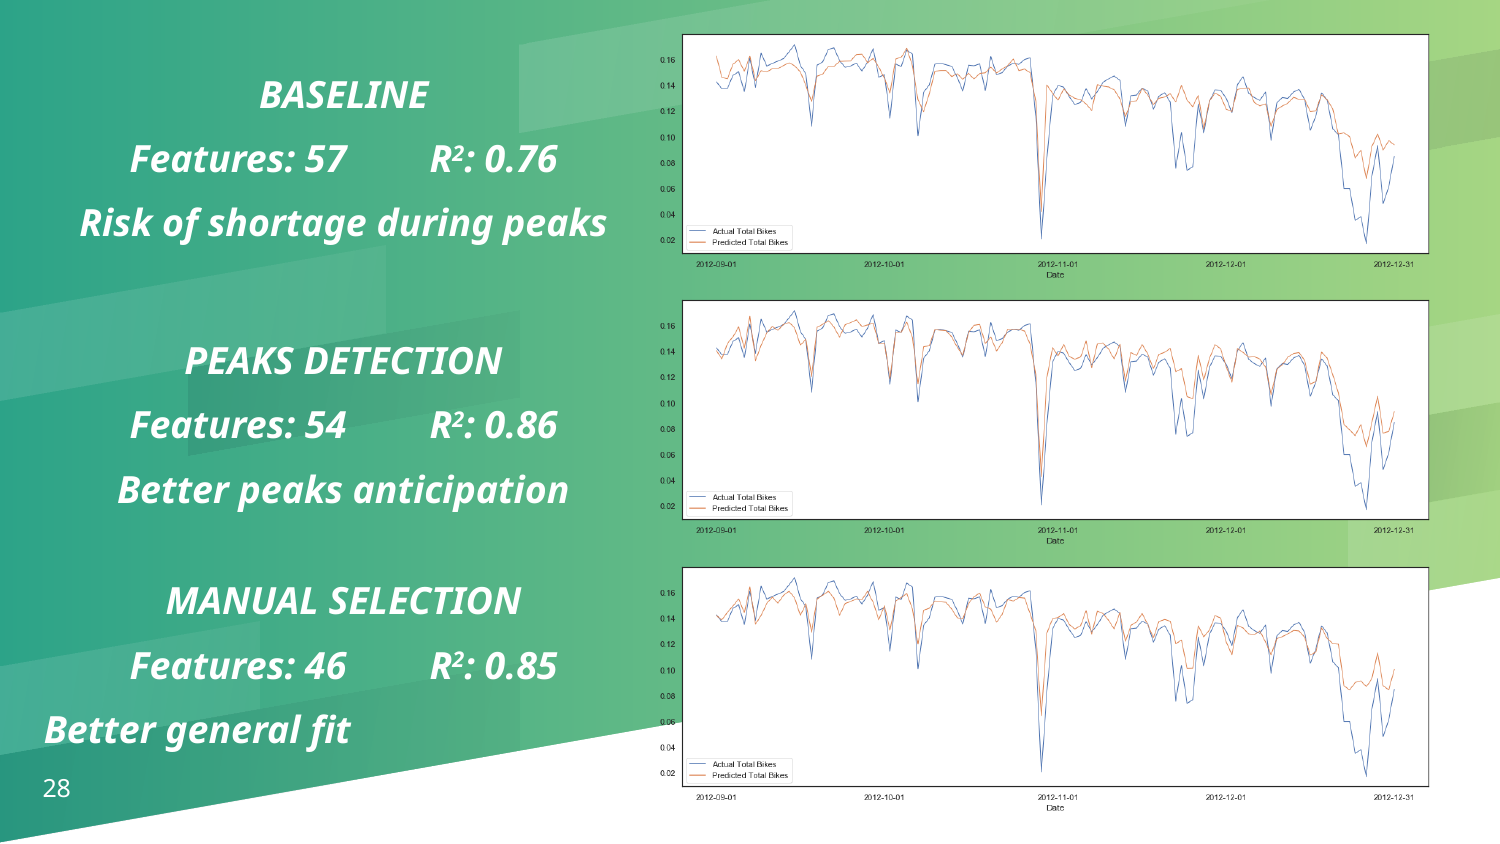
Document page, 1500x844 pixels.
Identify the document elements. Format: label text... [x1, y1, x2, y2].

list PEAKS DETECTION Features: 54 R2: 0.86 Better peaks anticipation [42, 291, 645, 549]
picture [653, 557, 1437, 816]
list MANUAL SELECTION Features: 46 R2: 0.85 Better general fit [42, 558, 645, 816]
picture [653, 291, 1437, 550]
picture [653, 25, 1437, 283]
list BASELINE Features: 57 R2: 0.76 Risk of shortage during peaks [42, 25, 645, 283]
